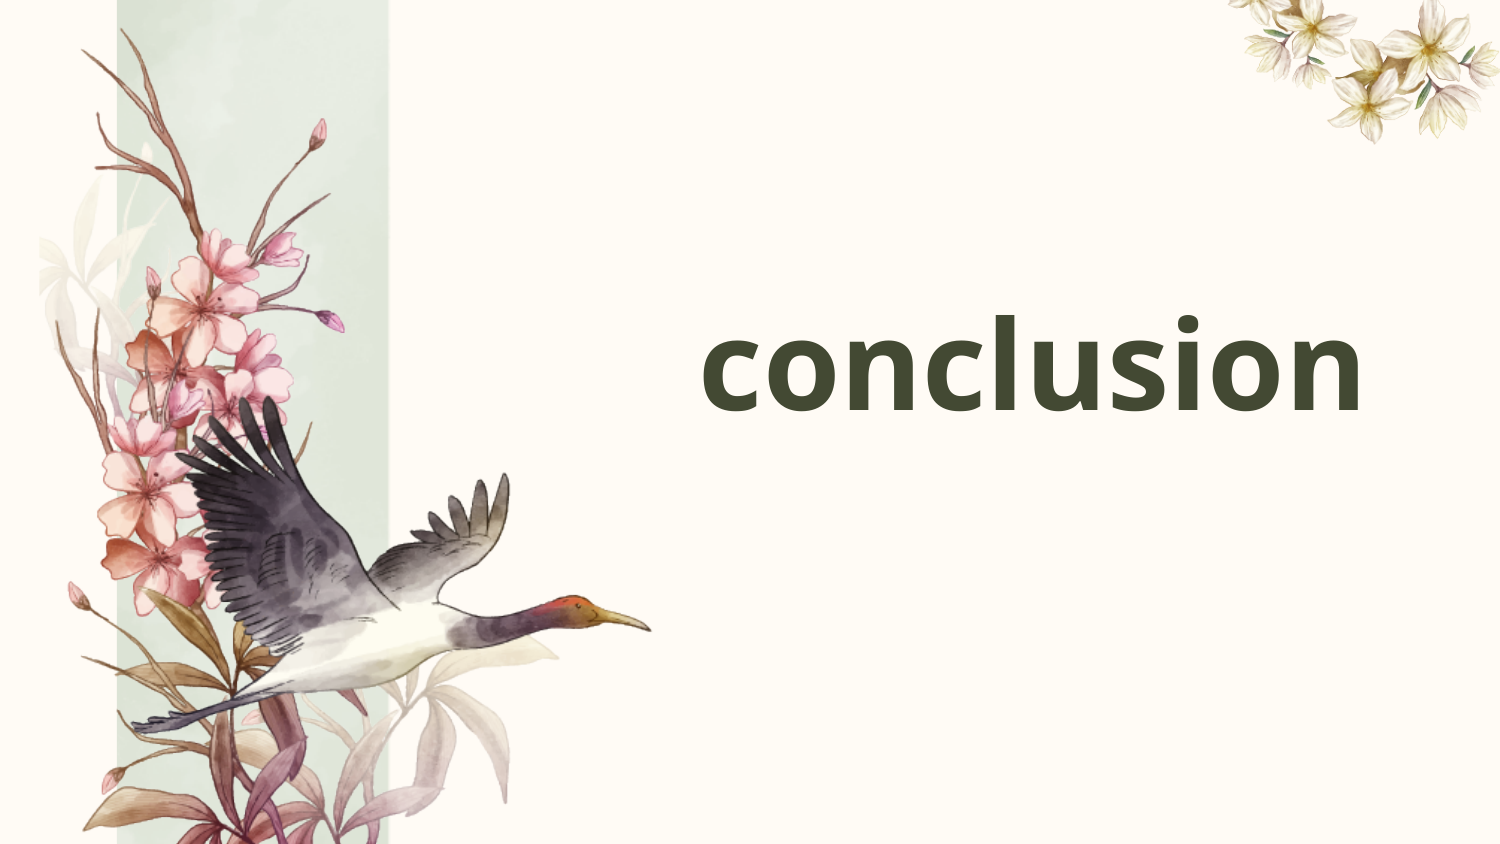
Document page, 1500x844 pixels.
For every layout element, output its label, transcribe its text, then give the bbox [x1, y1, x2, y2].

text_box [39, 0, 694, 844]
picture [1206, 0, 1500, 167]
title conclusion [699, 270, 1383, 451]
